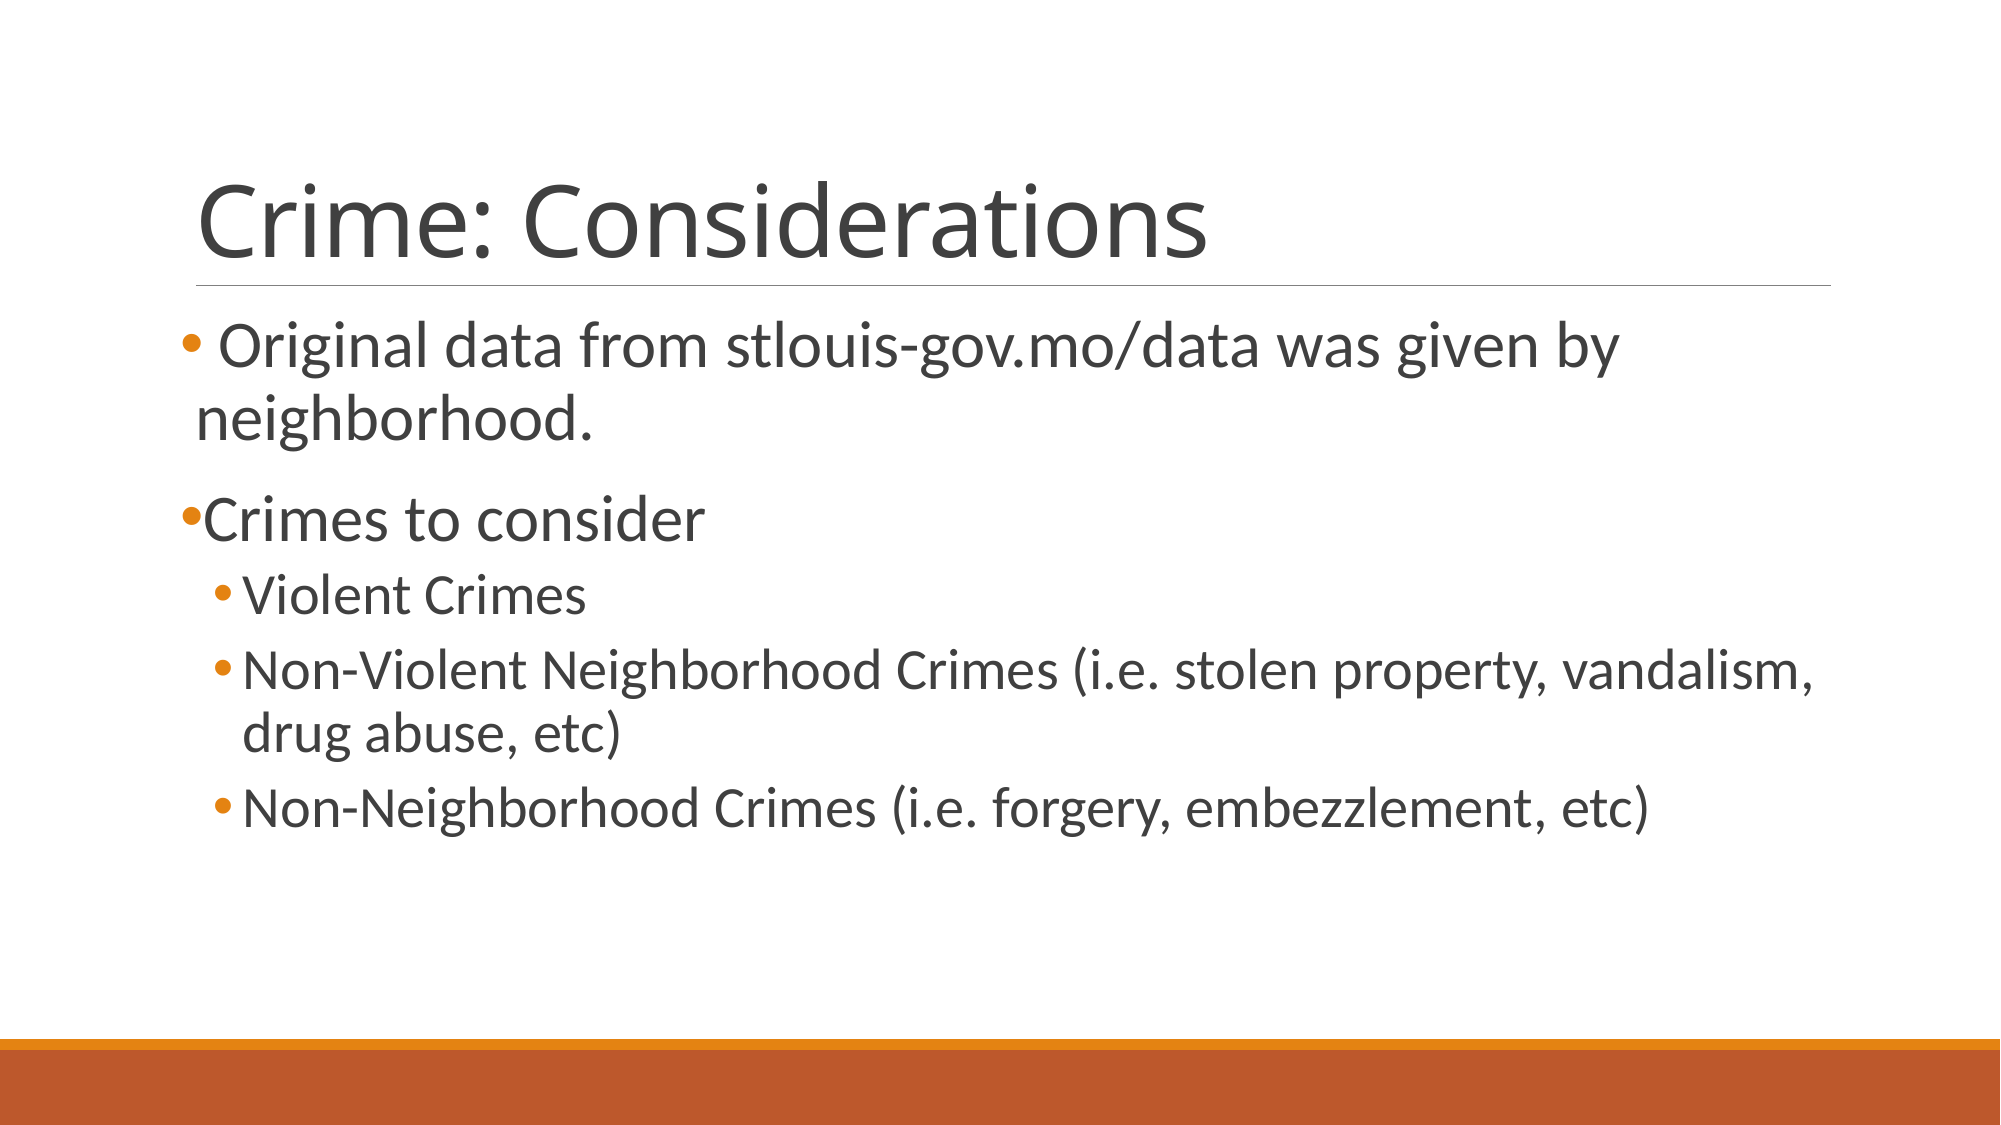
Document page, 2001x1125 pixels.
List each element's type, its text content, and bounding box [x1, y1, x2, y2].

list Original data from stlouis-gov.mo/data was given by neighborhood. Crimes to consider Violent Crimes Non-Violent Neighborhood Crimes (i.e. stolen property, vandalism, drug abuse, etc) Non-Neighborhood Crimes (i.e. forgery, embezzlement, etc) [180, 302, 1830, 963]
title Crime: Considerations [180, 47, 1830, 285]
